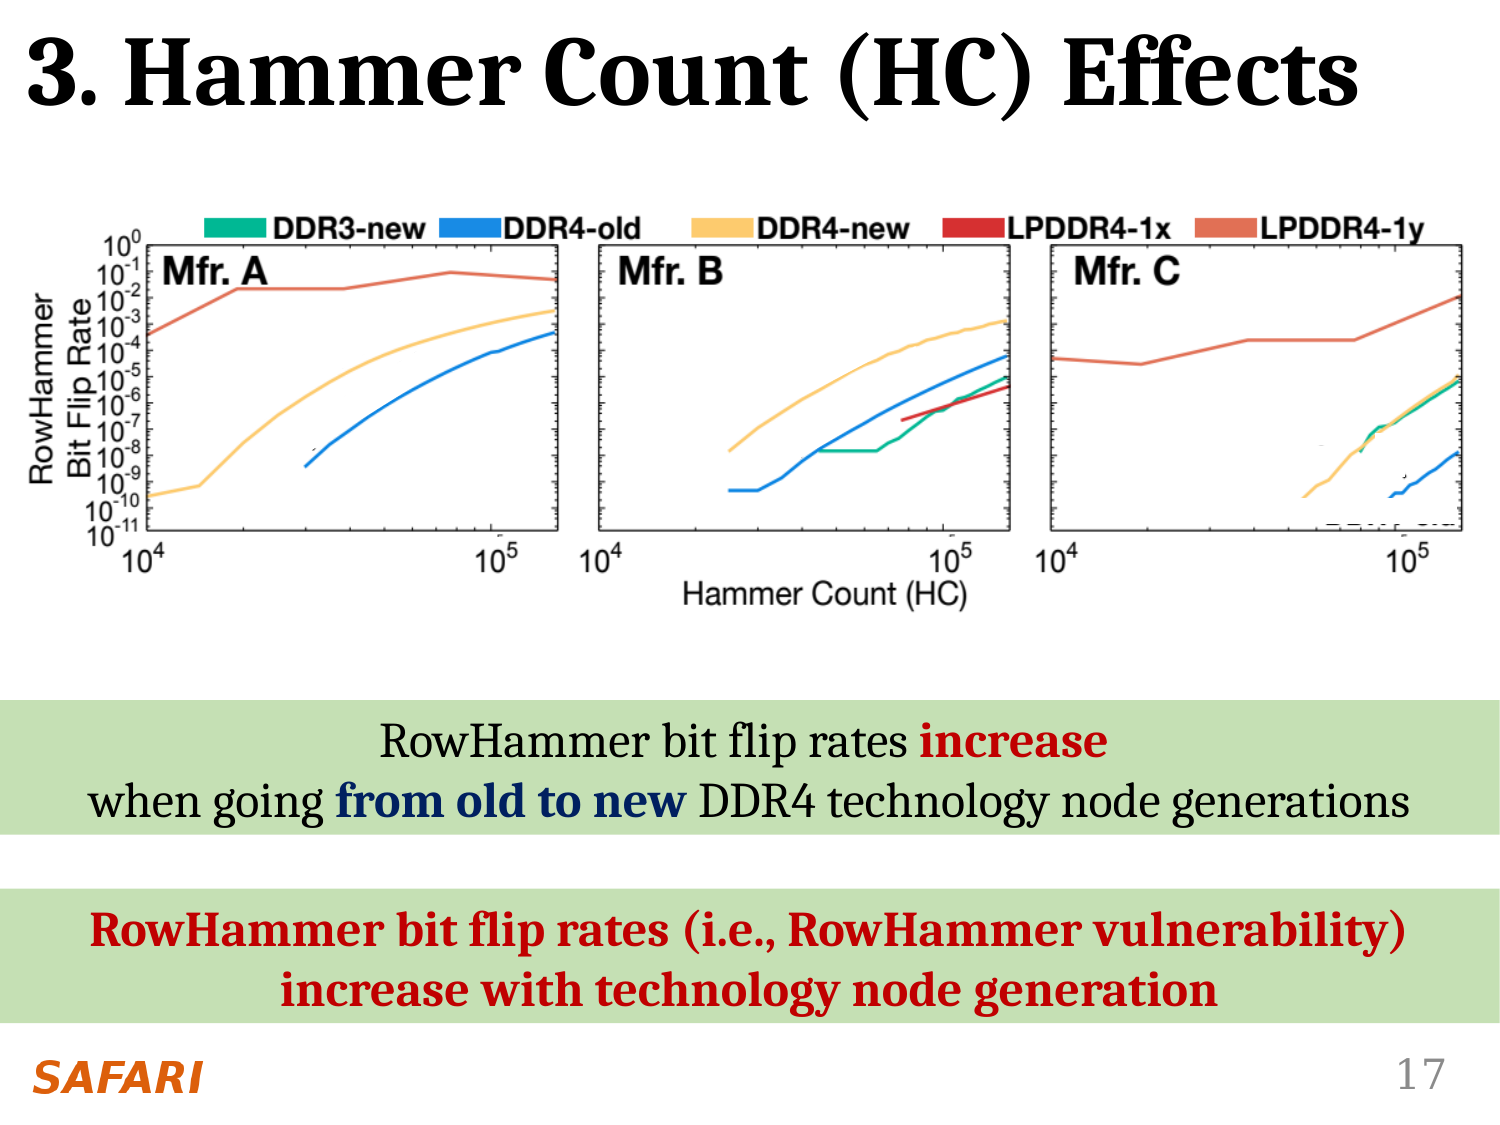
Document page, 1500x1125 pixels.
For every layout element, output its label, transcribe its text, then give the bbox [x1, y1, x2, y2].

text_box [1180, 408, 1457, 523]
title 3. Hammer Count (HC) Effects [12, 12, 1487, 134]
picture [24, 209, 1464, 616]
picture [31, 1051, 209, 1104]
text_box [211, 360, 441, 430]
text_box RowHammer bit flip rates (i.e., RowHammer vulnerability) increase with technology node generation [0, 888, 1500, 1024]
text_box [729, 352, 936, 465]
text_box RowHammer bit flip rates increase when going from old to new DDR4 technology node generations [0, 700, 1500, 835]
